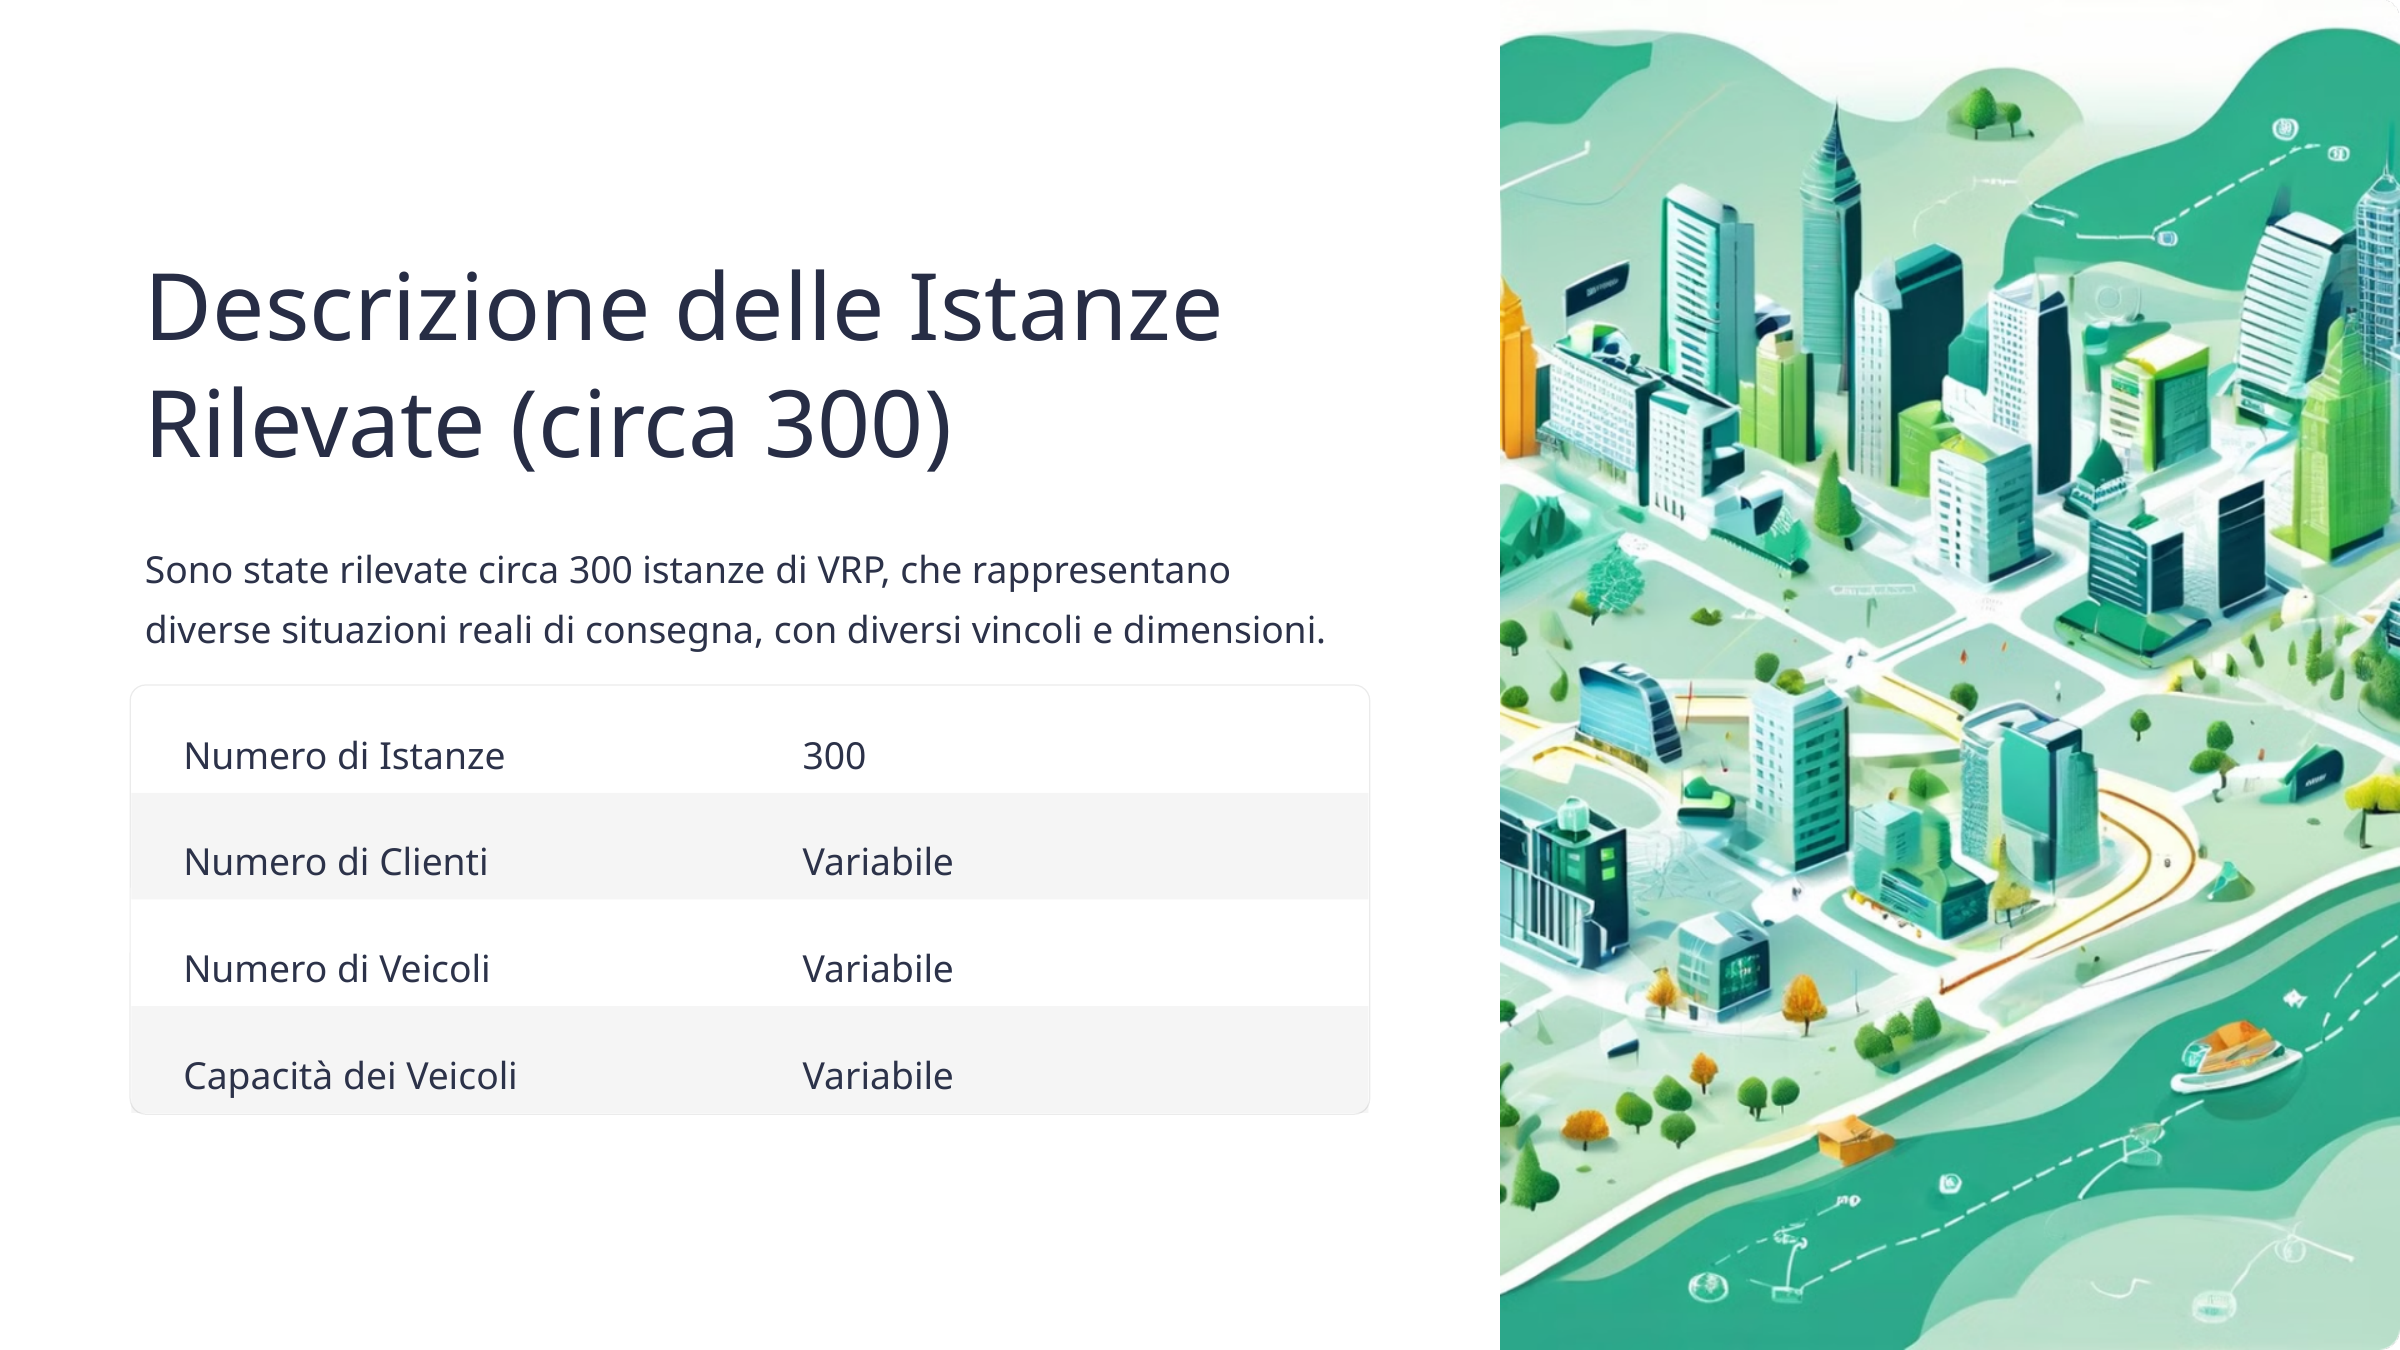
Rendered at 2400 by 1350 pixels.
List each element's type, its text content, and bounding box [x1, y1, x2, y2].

text_box Capacità dei Veicoli [168, 1029, 713, 1090]
text_box Numero di Clienti [168, 816, 713, 876]
text_box Variabile [787, 923, 1332, 983]
text_box 300 [787, 709, 1332, 770]
text_box Numero di Veicoli [168, 923, 713, 983]
text_box [131, 686, 1369, 792]
text_box Descrizione delle Istanze Rilevate (circa 300) [130, 235, 1370, 469]
text_box [131, 899, 1369, 1006]
text_box [0, 0, 1499, 1350]
text_box Variabile [787, 1029, 1332, 1090]
text_box Numero di Istanze [168, 709, 713, 770]
text_box [131, 1006, 1369, 1113]
picture [1499, 0, 2400, 1350]
text_box Sono state rilevate circa 300 istanze di VRP, che rappresentano diverse situazioni reali di consegna, con diversi vincoli e dimensioni. [130, 524, 1370, 644]
text_box Variabile [787, 816, 1332, 876]
text_box [131, 792, 1369, 899]
